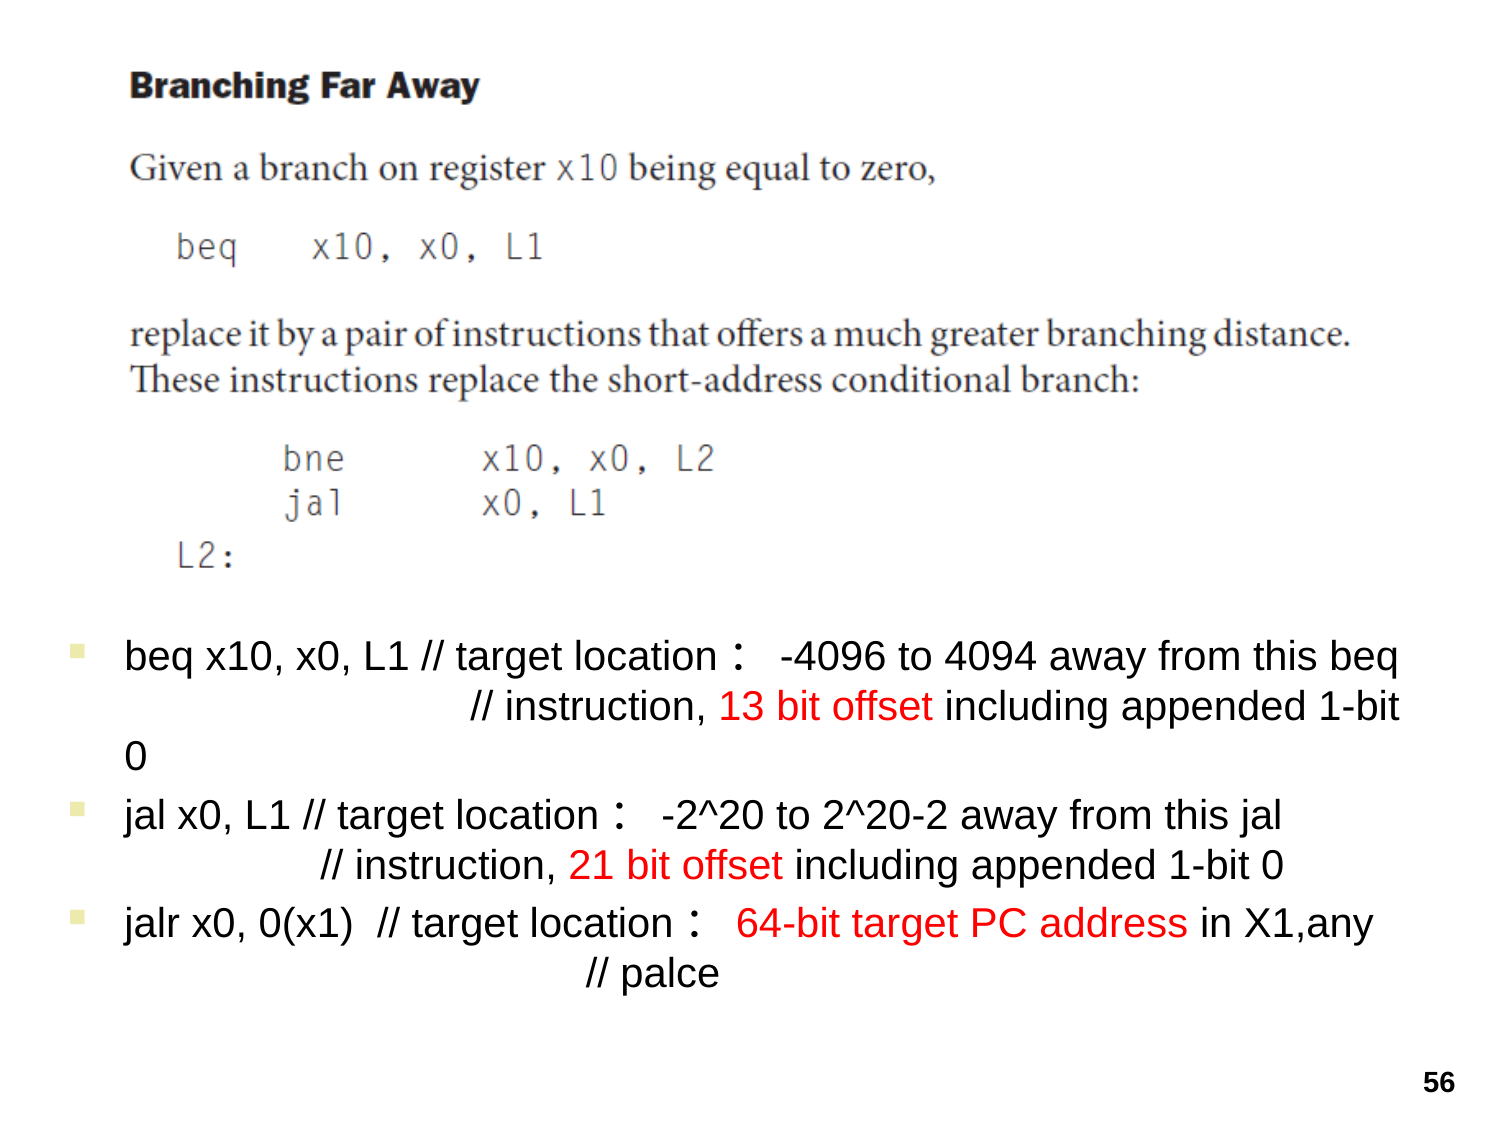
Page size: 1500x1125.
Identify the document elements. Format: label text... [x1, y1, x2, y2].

footer 56 [277, 1046, 1471, 1106]
list beq x10, x0, L1 // target location：-4096 to 4094 away from this beq // instruction, 13 bit offset including appended 1-bit 0 jal x0, L1 // target location：-2^20 to 2^20-2 away from this jal // instruction, 21 bit offset including appended 1-bit 0 jalr x0, 0(x1) // target location：64-bit target PC address in X1,any // palce [53, 621, 1436, 1000]
picture [100, 54, 1365, 591]
